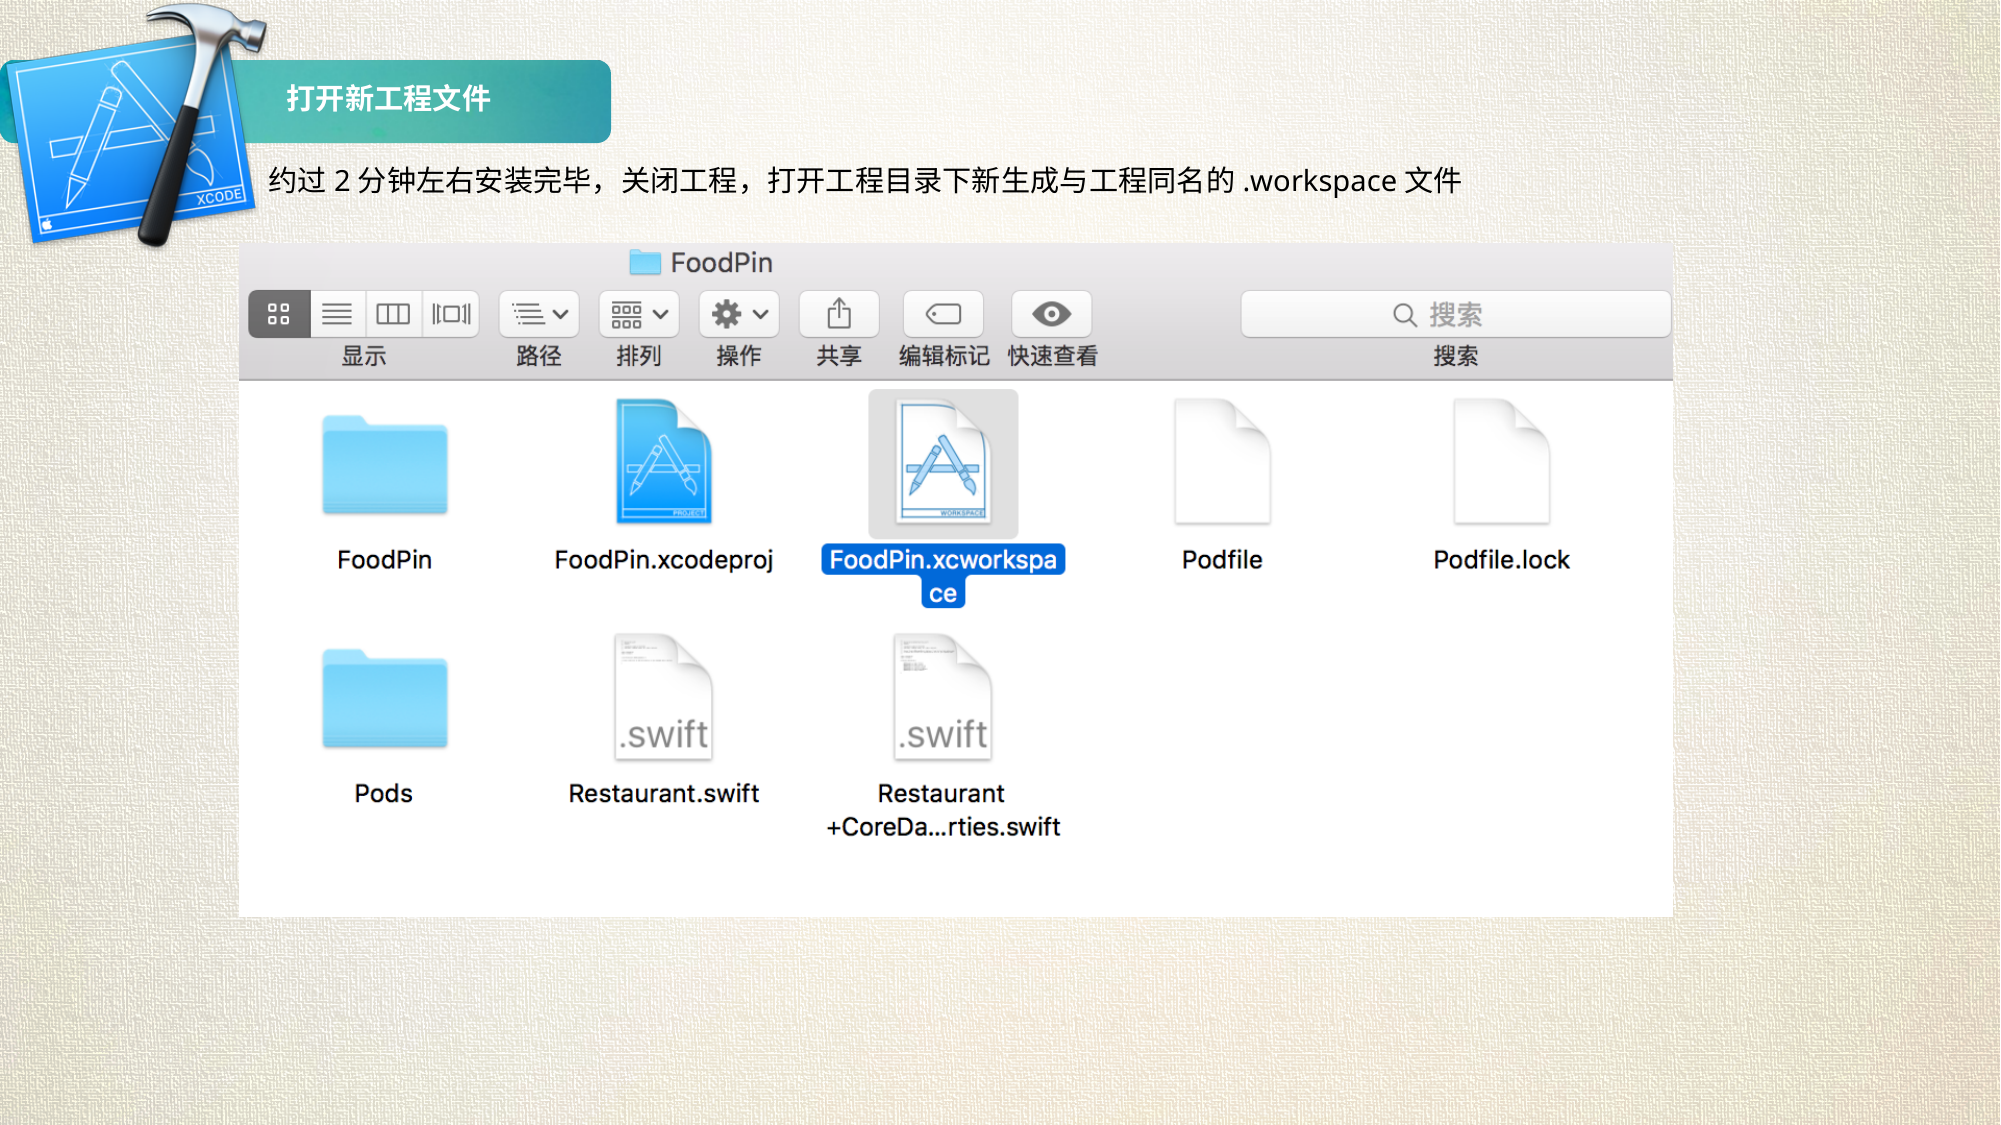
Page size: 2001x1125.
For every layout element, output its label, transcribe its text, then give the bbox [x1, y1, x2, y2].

picture [0, 0, 2000, 1125]
text_box 约过2分钟左右安装完毕，关闭工程，打开工程目录下新生成与工程同名的.workspace文件 [272, 154, 1902, 205]
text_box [272, 72, 611, 170]
text_box [272, 59, 613, 135]
